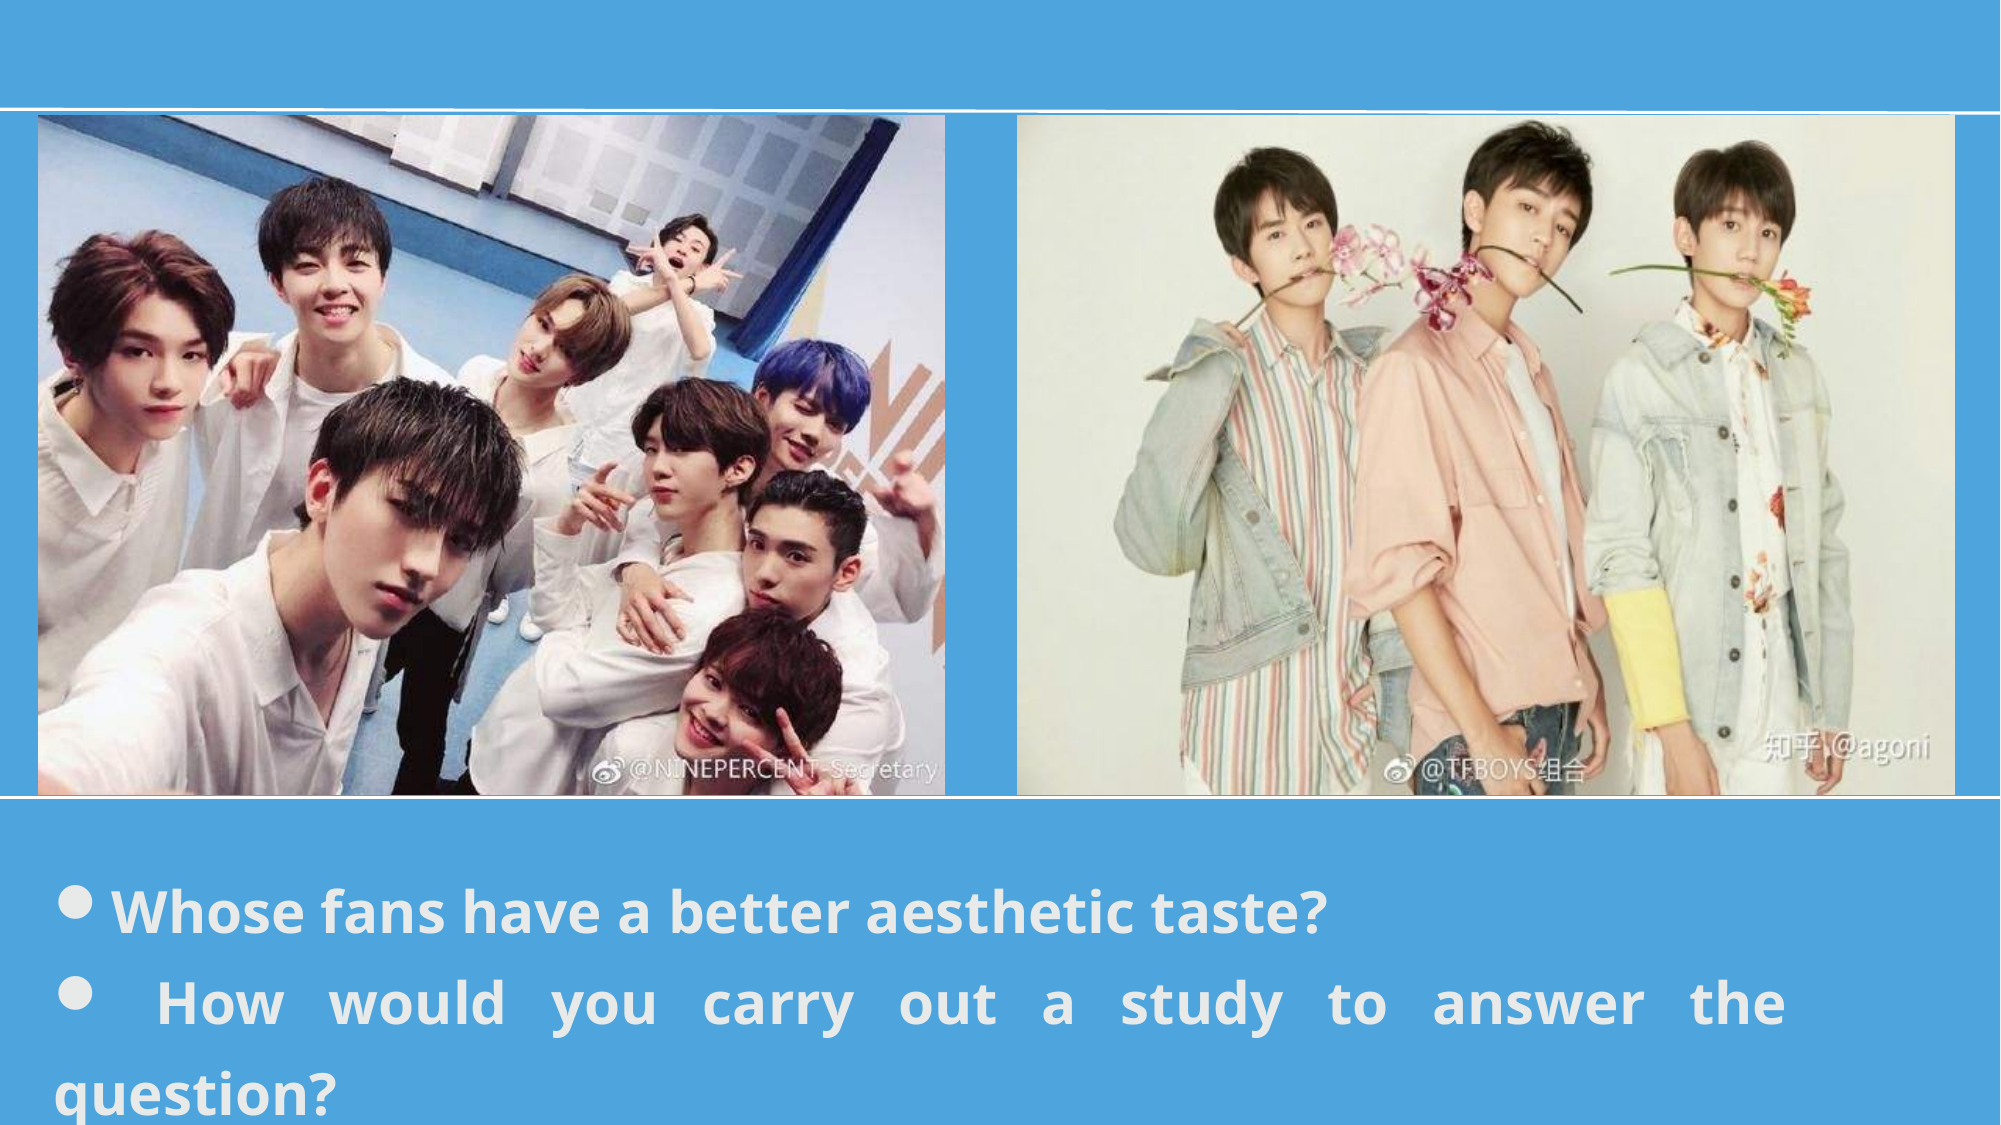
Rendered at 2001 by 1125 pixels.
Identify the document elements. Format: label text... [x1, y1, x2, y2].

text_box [0, 109, 2000, 114]
text_box [0, 114, 2000, 796]
picture [38, 115, 945, 795]
text_box Whose fans have a better aesthetic taste? How would you carry out a study to answer the question? [38, 846, 1803, 1125]
text_box [0, 799, 2000, 1125]
text_box [0, 0, 2000, 109]
picture [1017, 115, 1955, 795]
